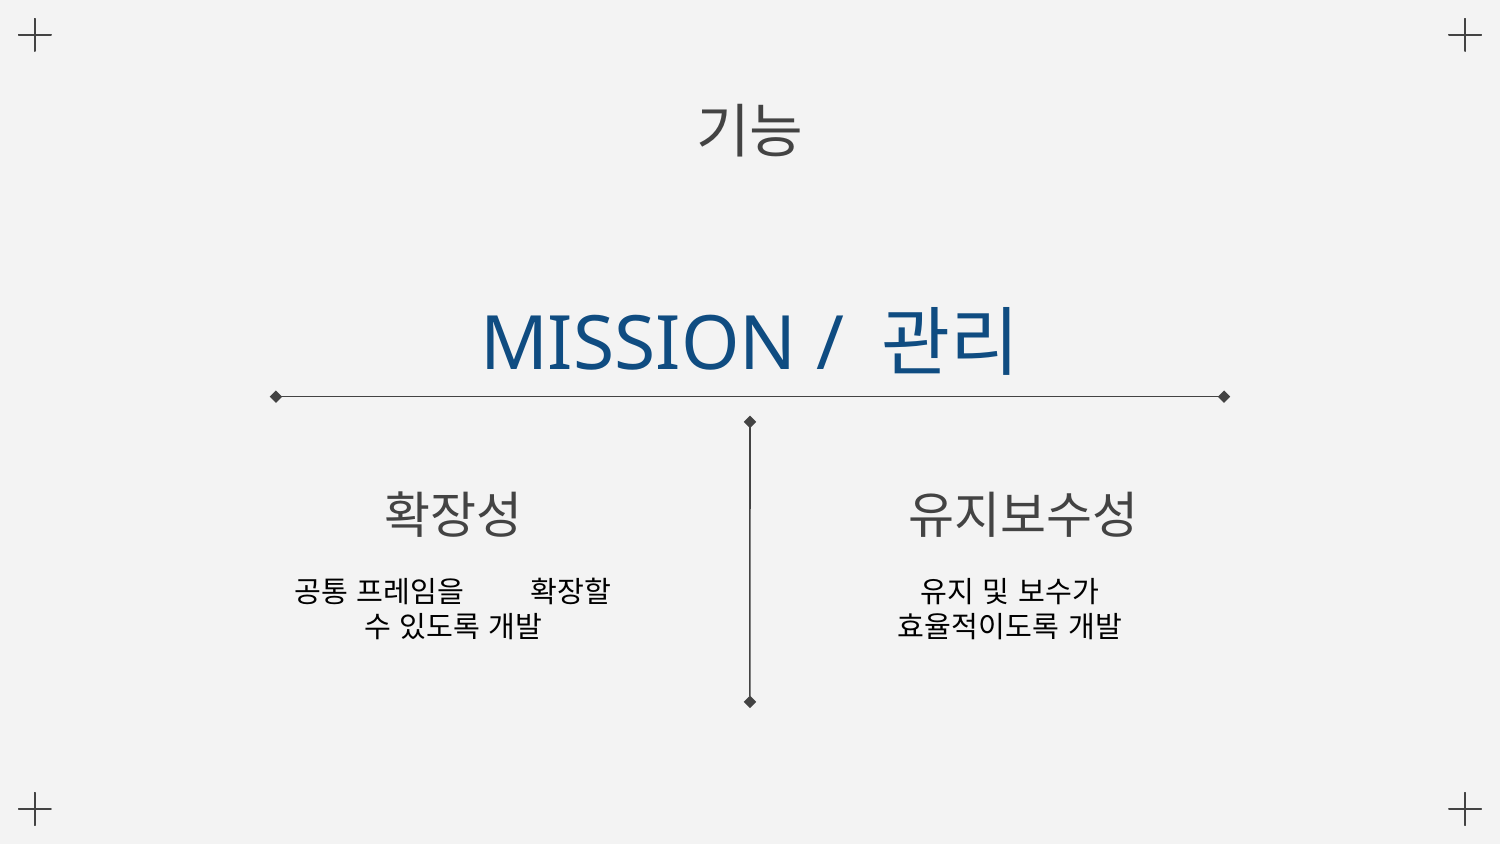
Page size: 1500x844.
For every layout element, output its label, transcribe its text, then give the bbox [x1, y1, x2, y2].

text_box 공통 프레임을 확장할 수 있도록 개발 [276, 558, 631, 686]
text_box 유지보수성 [881, 463, 1166, 558]
title 기능 [231, 79, 1269, 175]
text_box 확장성 [319, 463, 588, 558]
text_box MISSION / 관리 [438, 311, 1061, 367]
text_box 유지 및 보수가 효율적이도록 개발 [854, 558, 1166, 686]
